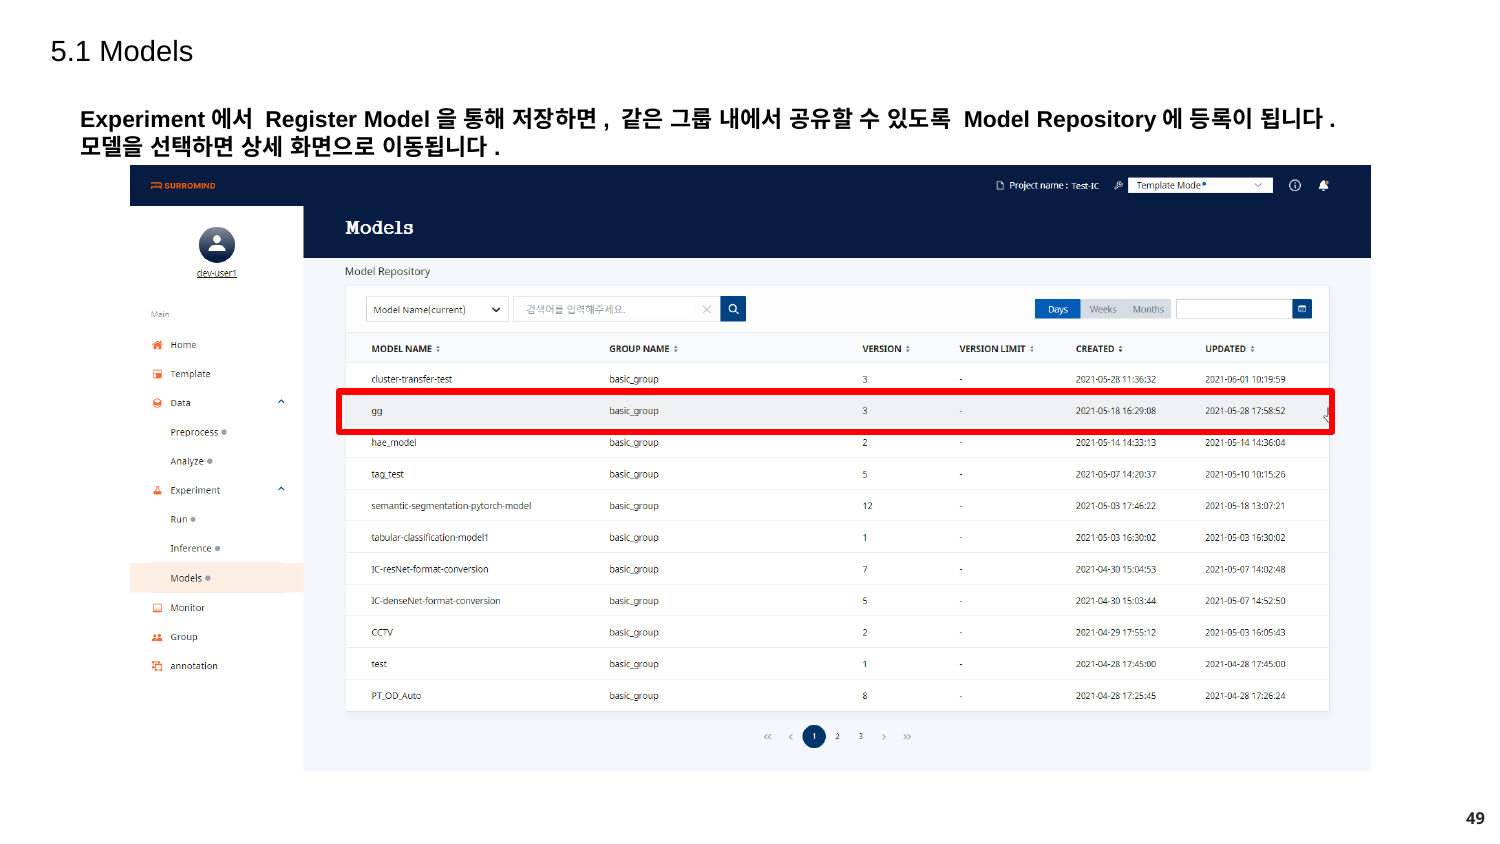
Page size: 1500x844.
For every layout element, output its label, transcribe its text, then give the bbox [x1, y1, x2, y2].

picture [130, 164, 1371, 771]
text_box Experiment에서 Register Model을 통해 저장하면, 같은 그룹 내에서 공유할 수 있도록 Model Repository에 등록이 됩니다. 모델을 선택하면 상세 화면으로 이동됩니다. [65, 97, 1469, 168]
slide_number 49 [1162, 796, 1500, 842]
text_box 5.1 Models [35, 7, 1340, 76]
